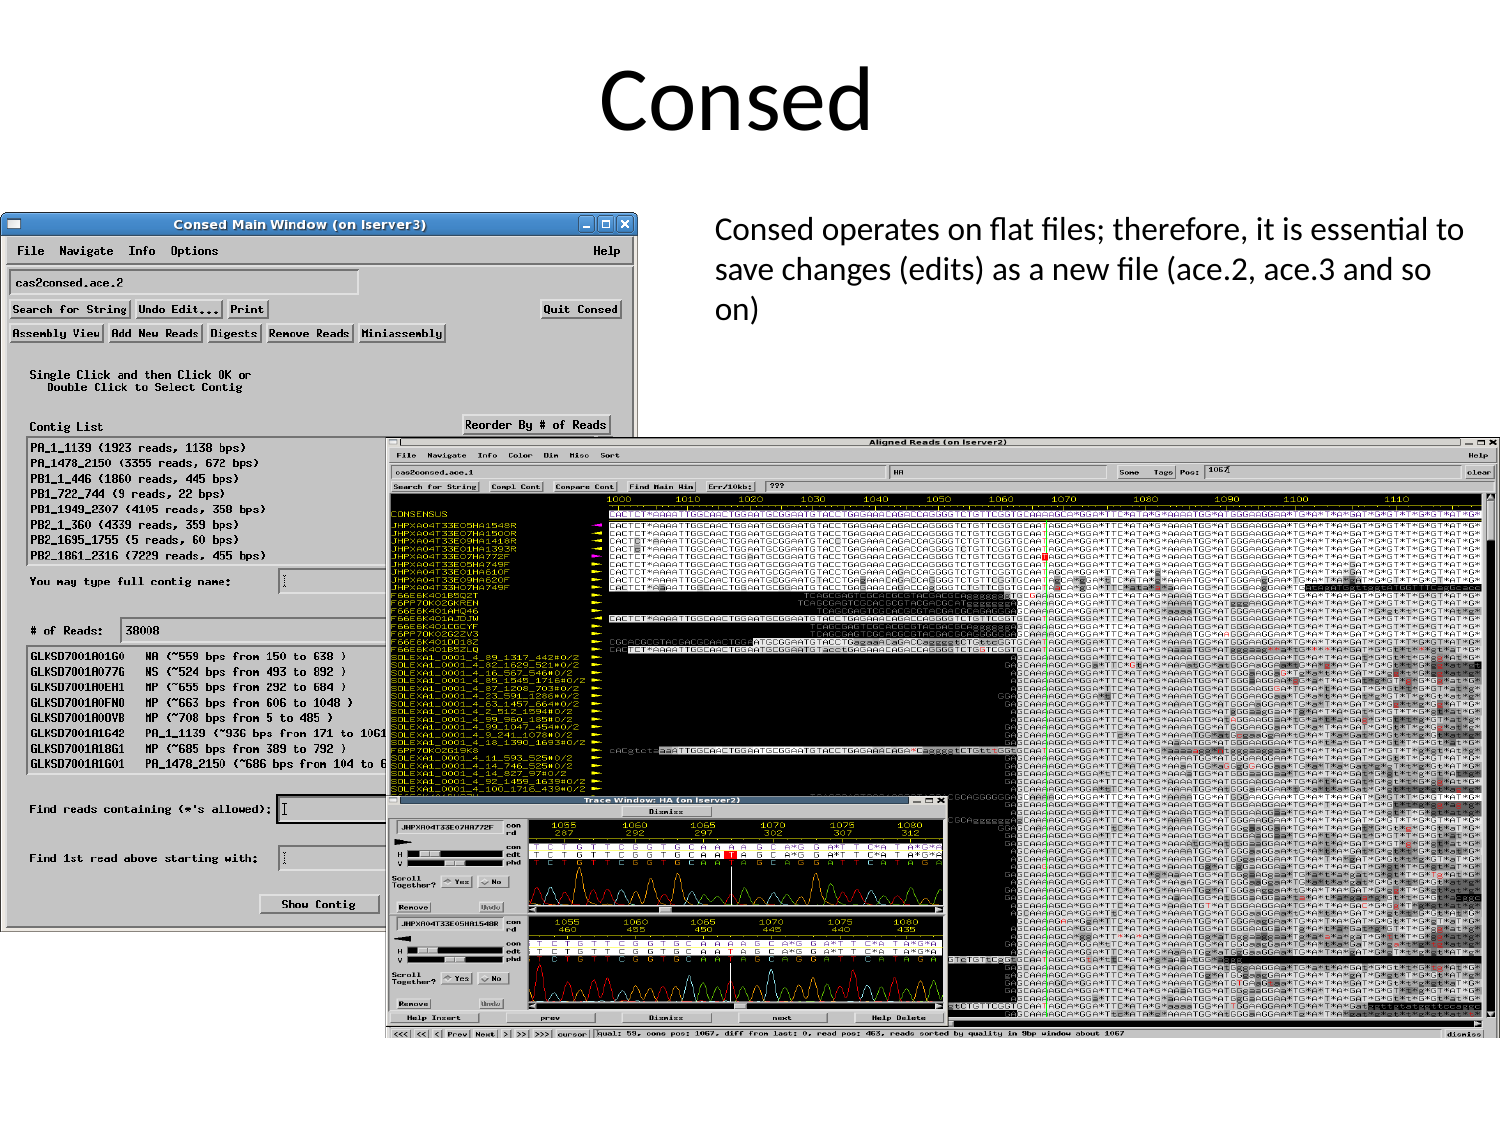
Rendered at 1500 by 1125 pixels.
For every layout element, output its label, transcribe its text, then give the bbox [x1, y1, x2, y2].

picture [0, 212, 1500, 1038]
text_box Consed operates on flat files; therefore, it is essential to save changes (edits) as a new file (ace.2, ace.3 and so on) [699, 199, 1488, 335]
title Consed [62, 0, 1413, 188]
